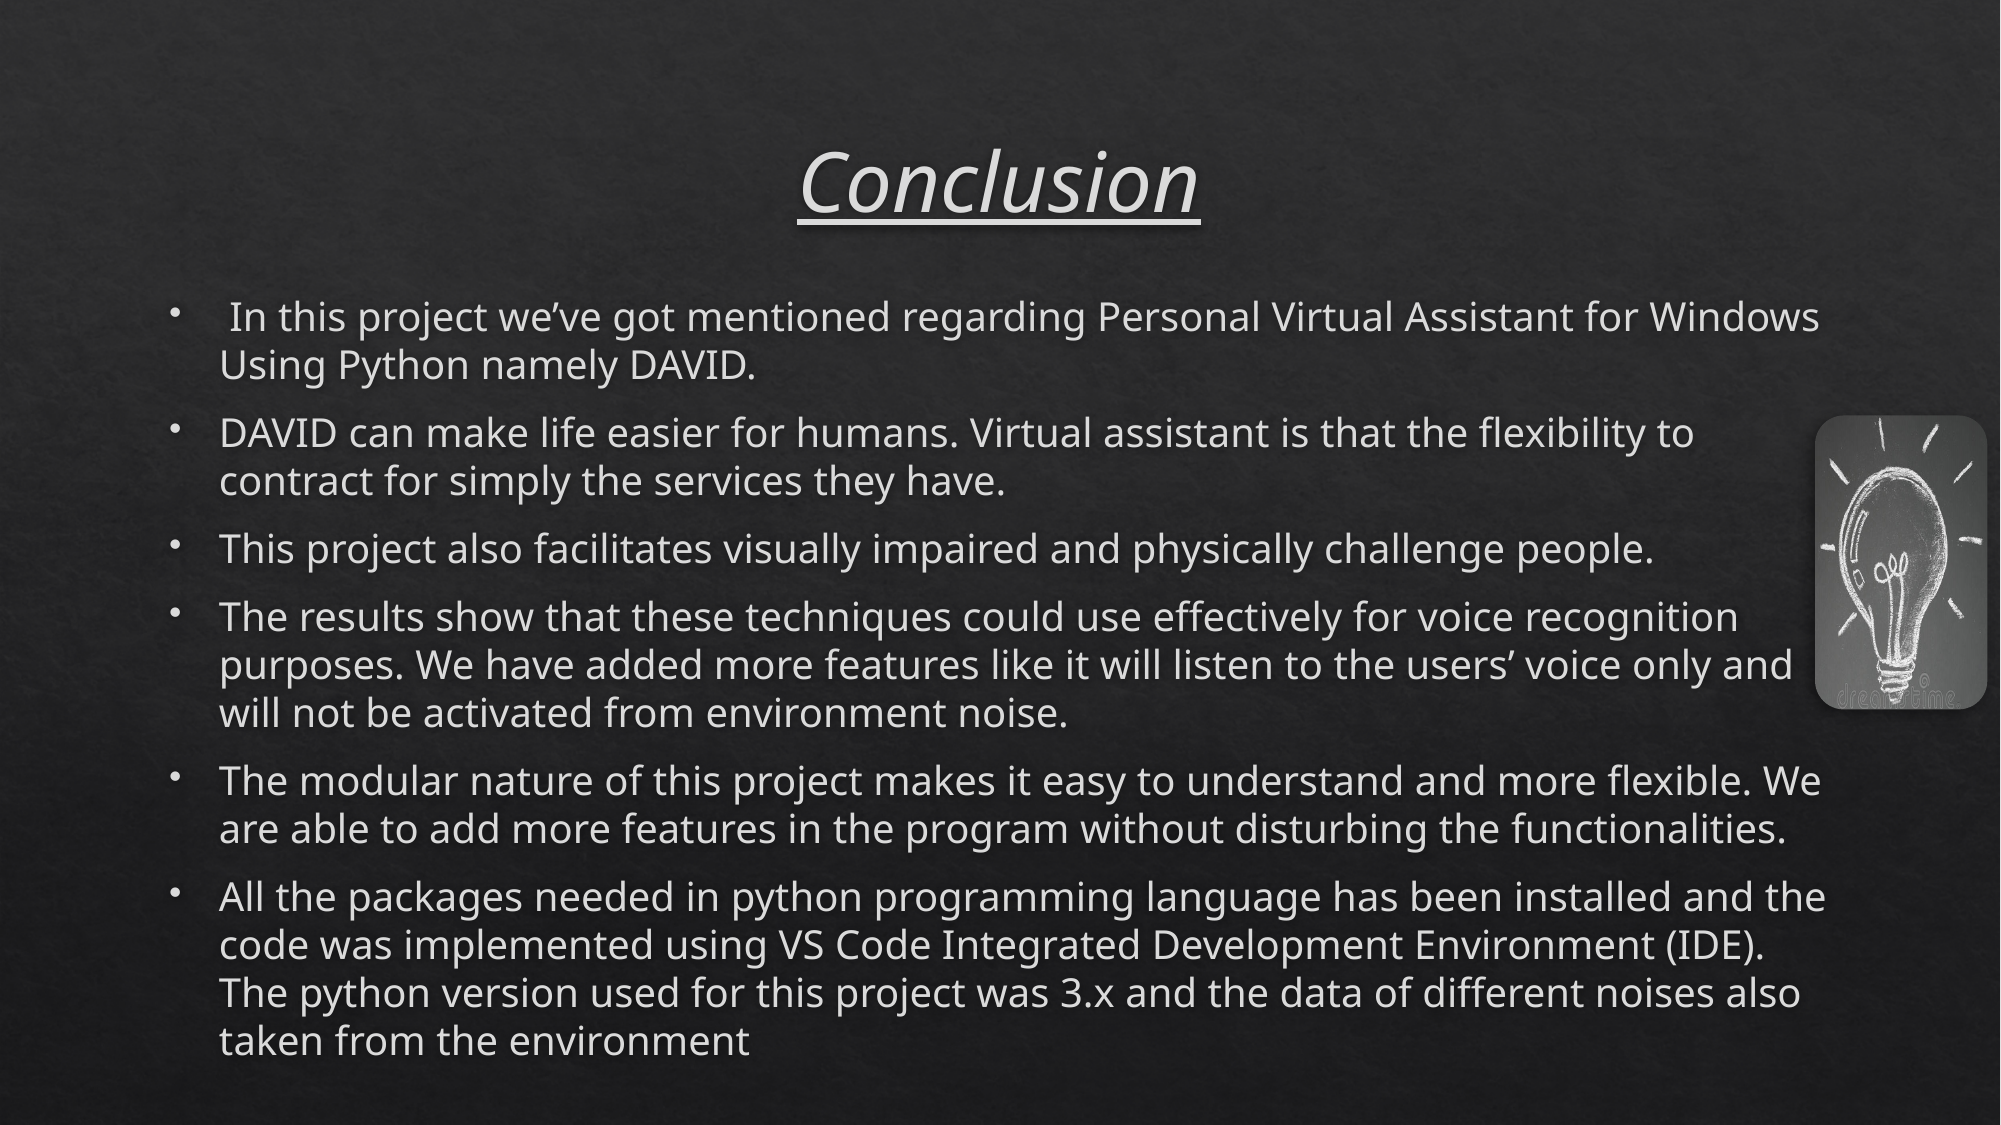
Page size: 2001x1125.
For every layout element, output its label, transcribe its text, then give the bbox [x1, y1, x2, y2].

title Conclusion [149, 99, 1849, 260]
list In this project we’ve got mentioned regarding Personal Virtual Assistant for Windows Using Python namely DAVID. DAVID can make life easier for humans. Virtual assistant is that the flexibility to contract for simply the services they have. This project also facilitates visually impaired and physically challenge people. The results show that these techniques could use effectively for voice recognition purposes. We have added more features like it will listen to the users’ voice only and will not be activated from environment noise. The modular nature of this project makes it easy to understand and more flexible. We are able to add more features in the program without disturbing the functionalities. All the packages needed in python programming language has been installed and the code was implemented using VS Code Integrated Development Environment (IDE). The python version used for this project was 3.x and the data of different noises also taken from the environment [149, 284, 1849, 1085]
picture [1814, 415, 1988, 710]
